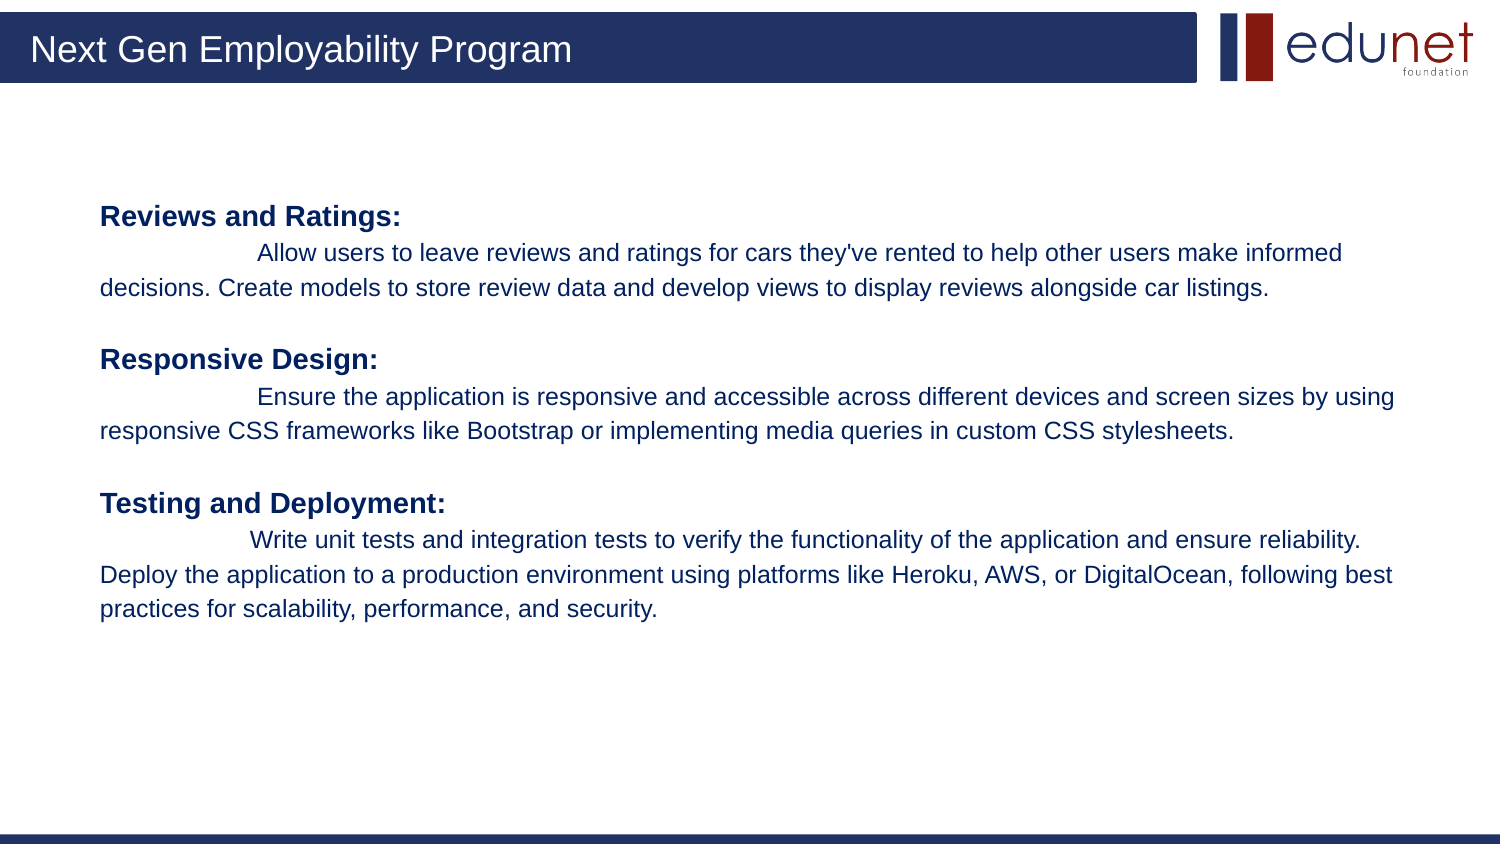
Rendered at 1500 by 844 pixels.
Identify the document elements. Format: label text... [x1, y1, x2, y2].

list Reviews and Ratings: Allow users to leave reviews and ratings for cars they've rented to help other users make informed decisions. Create models to store review data and develop views to display reviews alongside car listings. Responsive Design: Ensure the application is responsive and accessible across different devices and screen sizes by using responsive CSS frameworks like Bootstrap or implementing media queries in custom CSS stylesheets. Testing and Deployment: Write unit tests and integration tests to verify the functionality of the application and ensure reliability. Deploy the application to a production environment using platforms like Heroku, AWS, or DigitalOcean, following best practices for scalability, performance, and security. [60, 177, 1429, 803]
picture [1279, 14, 1482, 83]
